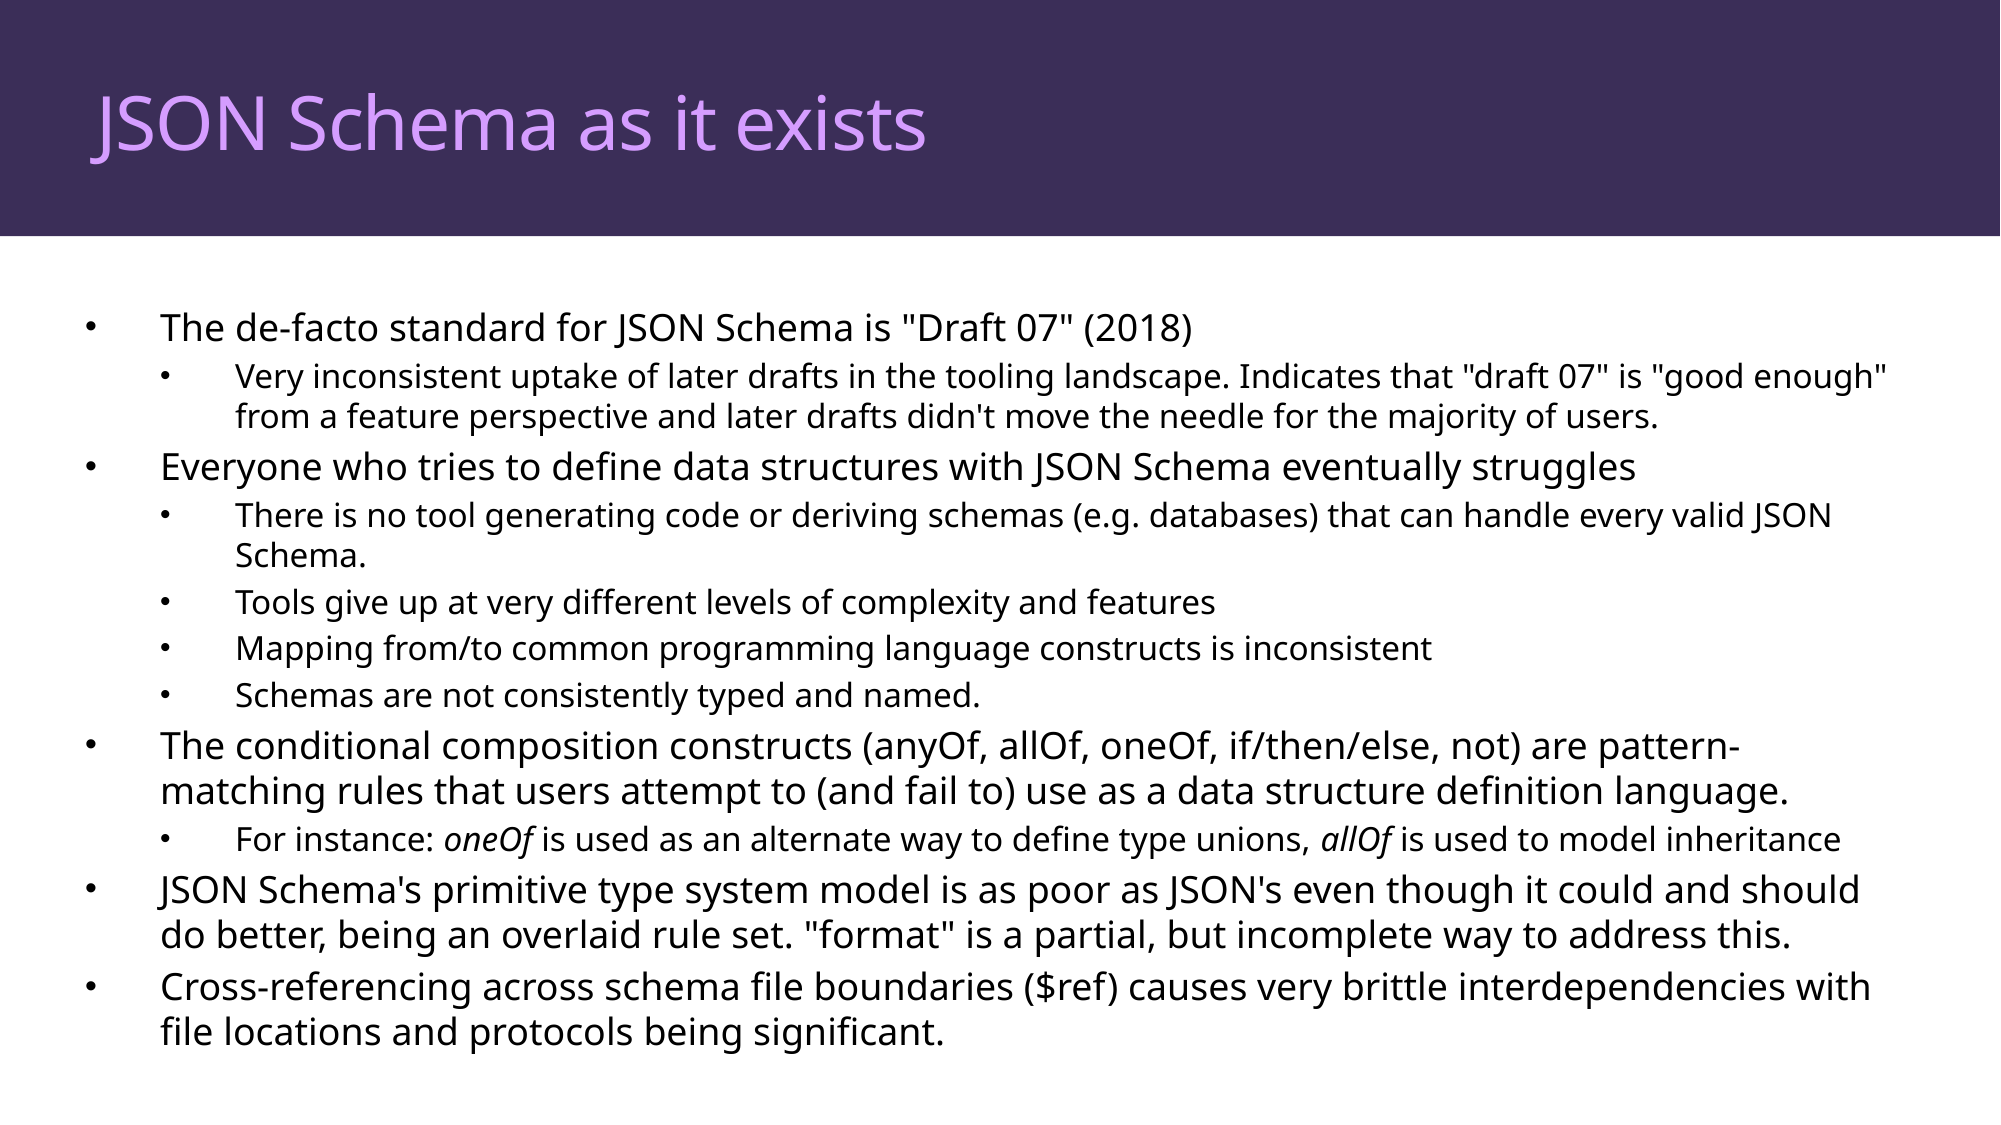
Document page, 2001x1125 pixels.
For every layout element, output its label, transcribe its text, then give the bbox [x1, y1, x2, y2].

list The de-facto standard for JSON Schema is "Draft 07" (2018) Very inconsistent uptake of later drafts in the tooling landscape. Indicates that "draft 07" is "good enough" from a feature perspective and later drafts didn't move the needle for the majority of users. Everyone who tries to define data structures with JSON Schema eventually struggles There is no tool generating code or deriving schemas (e.g. databases) that can handle every valid JSON Schema. Tools give up at very different levels of complexity and features Mapping from/to common programming language constructs is inconsistent Schemas are not consistently typed and named. The conditional composition constructs (anyOf, allOf, oneOf, if/then/else, not) are pattern-matching rules that users attempt to (and fail to) use as a data structure definition language. For instance: oneOf is used as an alternate way to define type unions, allOf is used to model inheritance JSON Schema's primitive type system model is as poor as JSON's even though it could and should do better, being an overlaid rule set. "format" is a partial, but incomplete way to address this. Cross-referencing across schema file boundaries ($ref) causes very brittle interdependencies with file locations and protocols being significant. [85, 303, 1893, 1041]
title JSON Schema as it exists [96, 75, 1904, 166]
